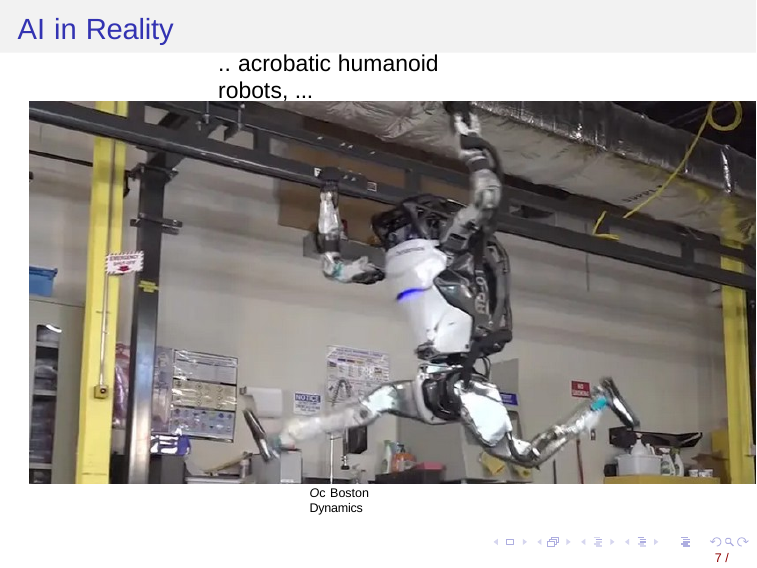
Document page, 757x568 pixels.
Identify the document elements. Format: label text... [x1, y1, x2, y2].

text_box AI in Reality .. acrobatic humanoid robots, ... [15, 3, 540, 104]
text_box Oc Boston Dynamics [307, 493, 424, 516]
text_box 7 / 39 [712, 548, 746, 568]
picture [29, 101, 757, 484]
